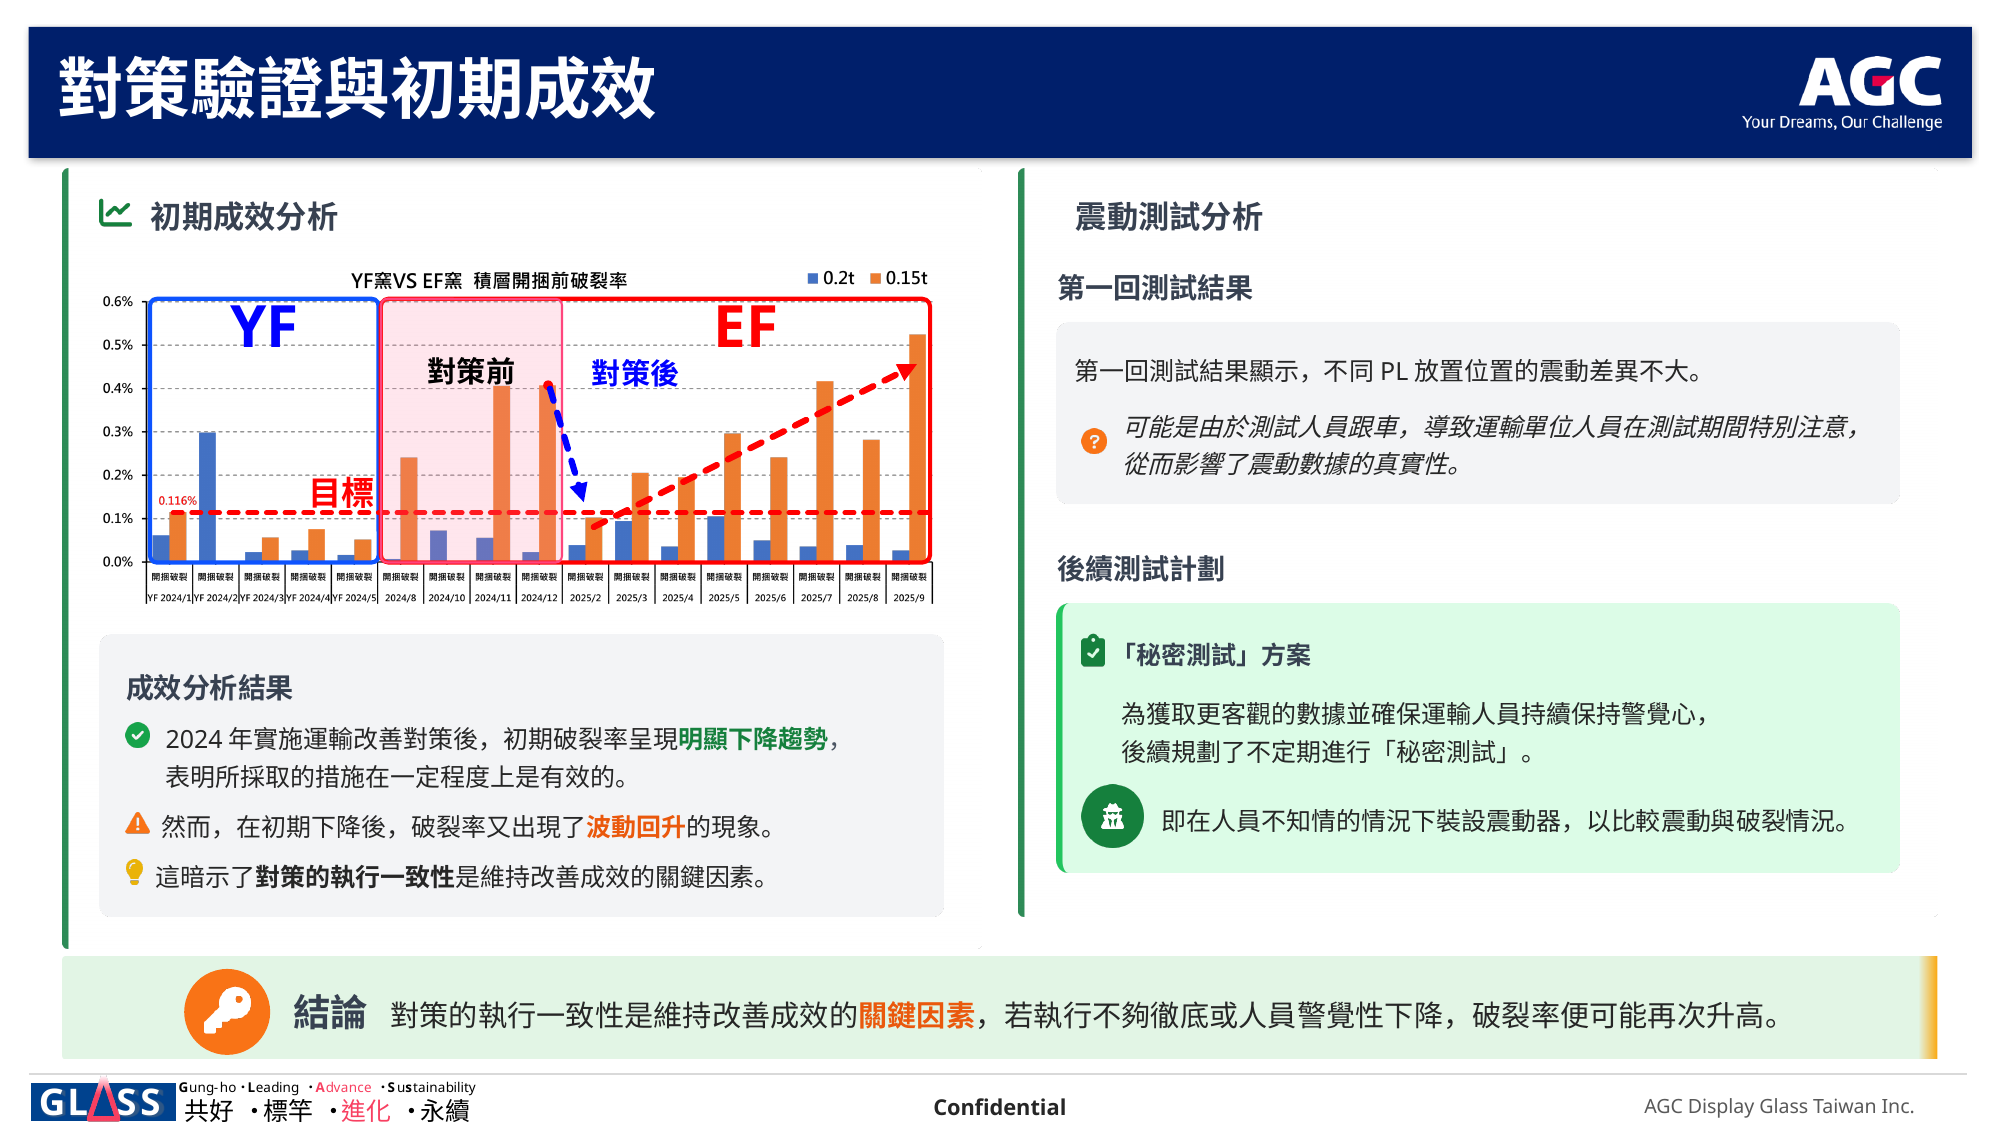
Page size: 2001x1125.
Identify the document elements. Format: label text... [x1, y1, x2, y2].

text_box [183, 968, 369, 1056]
text_box 對策驗證與初期成效 [42, 48, 674, 136]
picture [1742, 56, 1942, 131]
text_box [60, 953, 1940, 1062]
picture [1018, 168, 1938, 917]
picture [62, 168, 982, 949]
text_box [99, 261, 938, 609]
text_box 對策的執行一致性是維持改善成效的關鍵因素，若執行不夠徹底或人員警覺性下降，破裂率便可能再次升高。 [390, 994, 1795, 1032]
